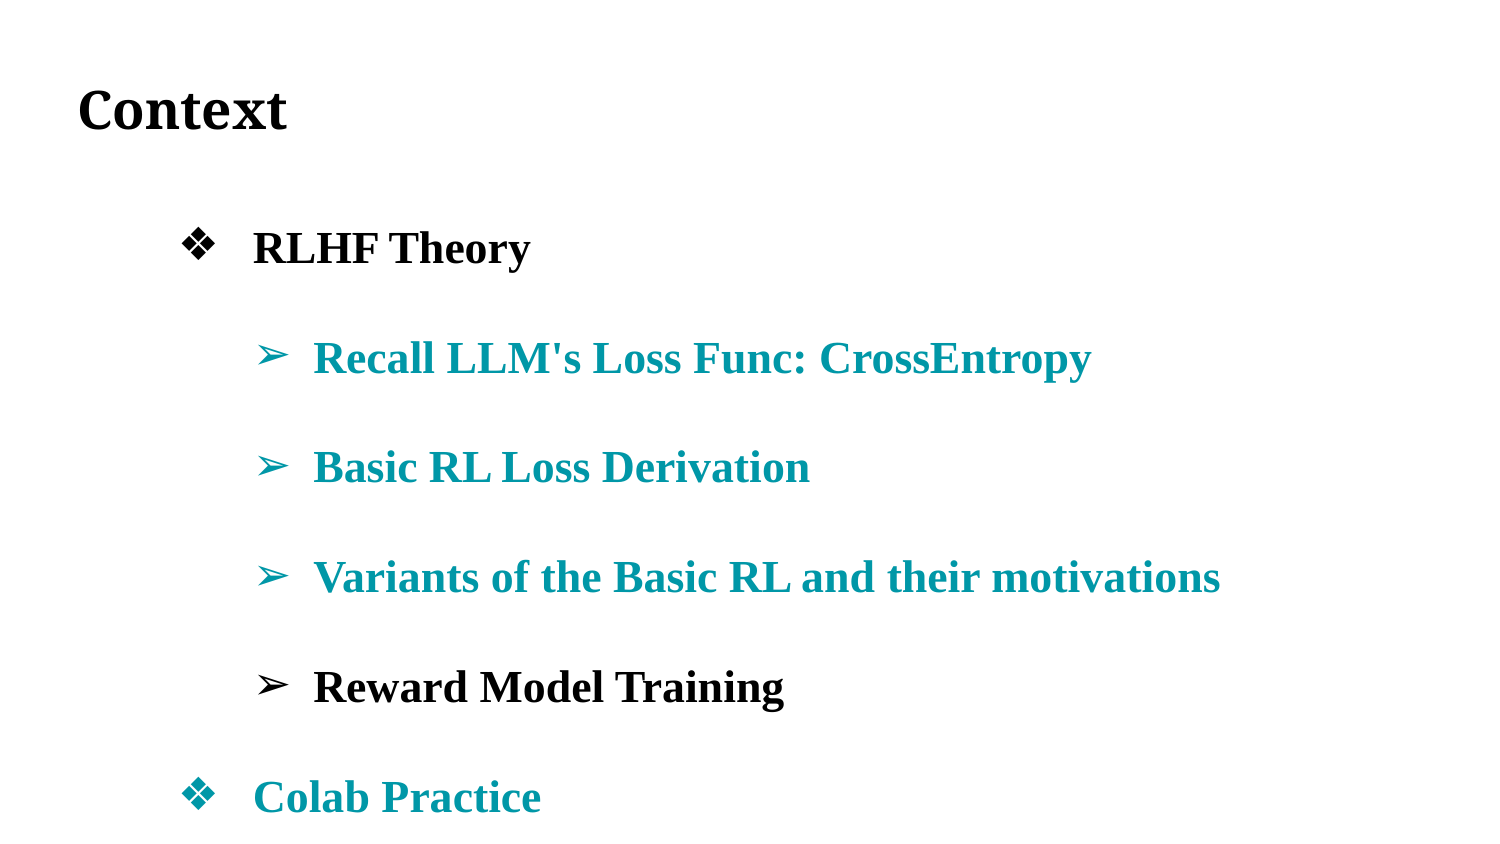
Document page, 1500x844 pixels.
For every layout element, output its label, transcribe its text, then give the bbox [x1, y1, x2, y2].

text_box RLHF Theory Recall LLM's Loss Func: CrossEntropy Basic RL Loss Derivation Variants of the Basic RL and their motivations Reward Model Training Colab Practice [148, 147, 1251, 494]
text_box Context [62, 61, 1460, 156]
